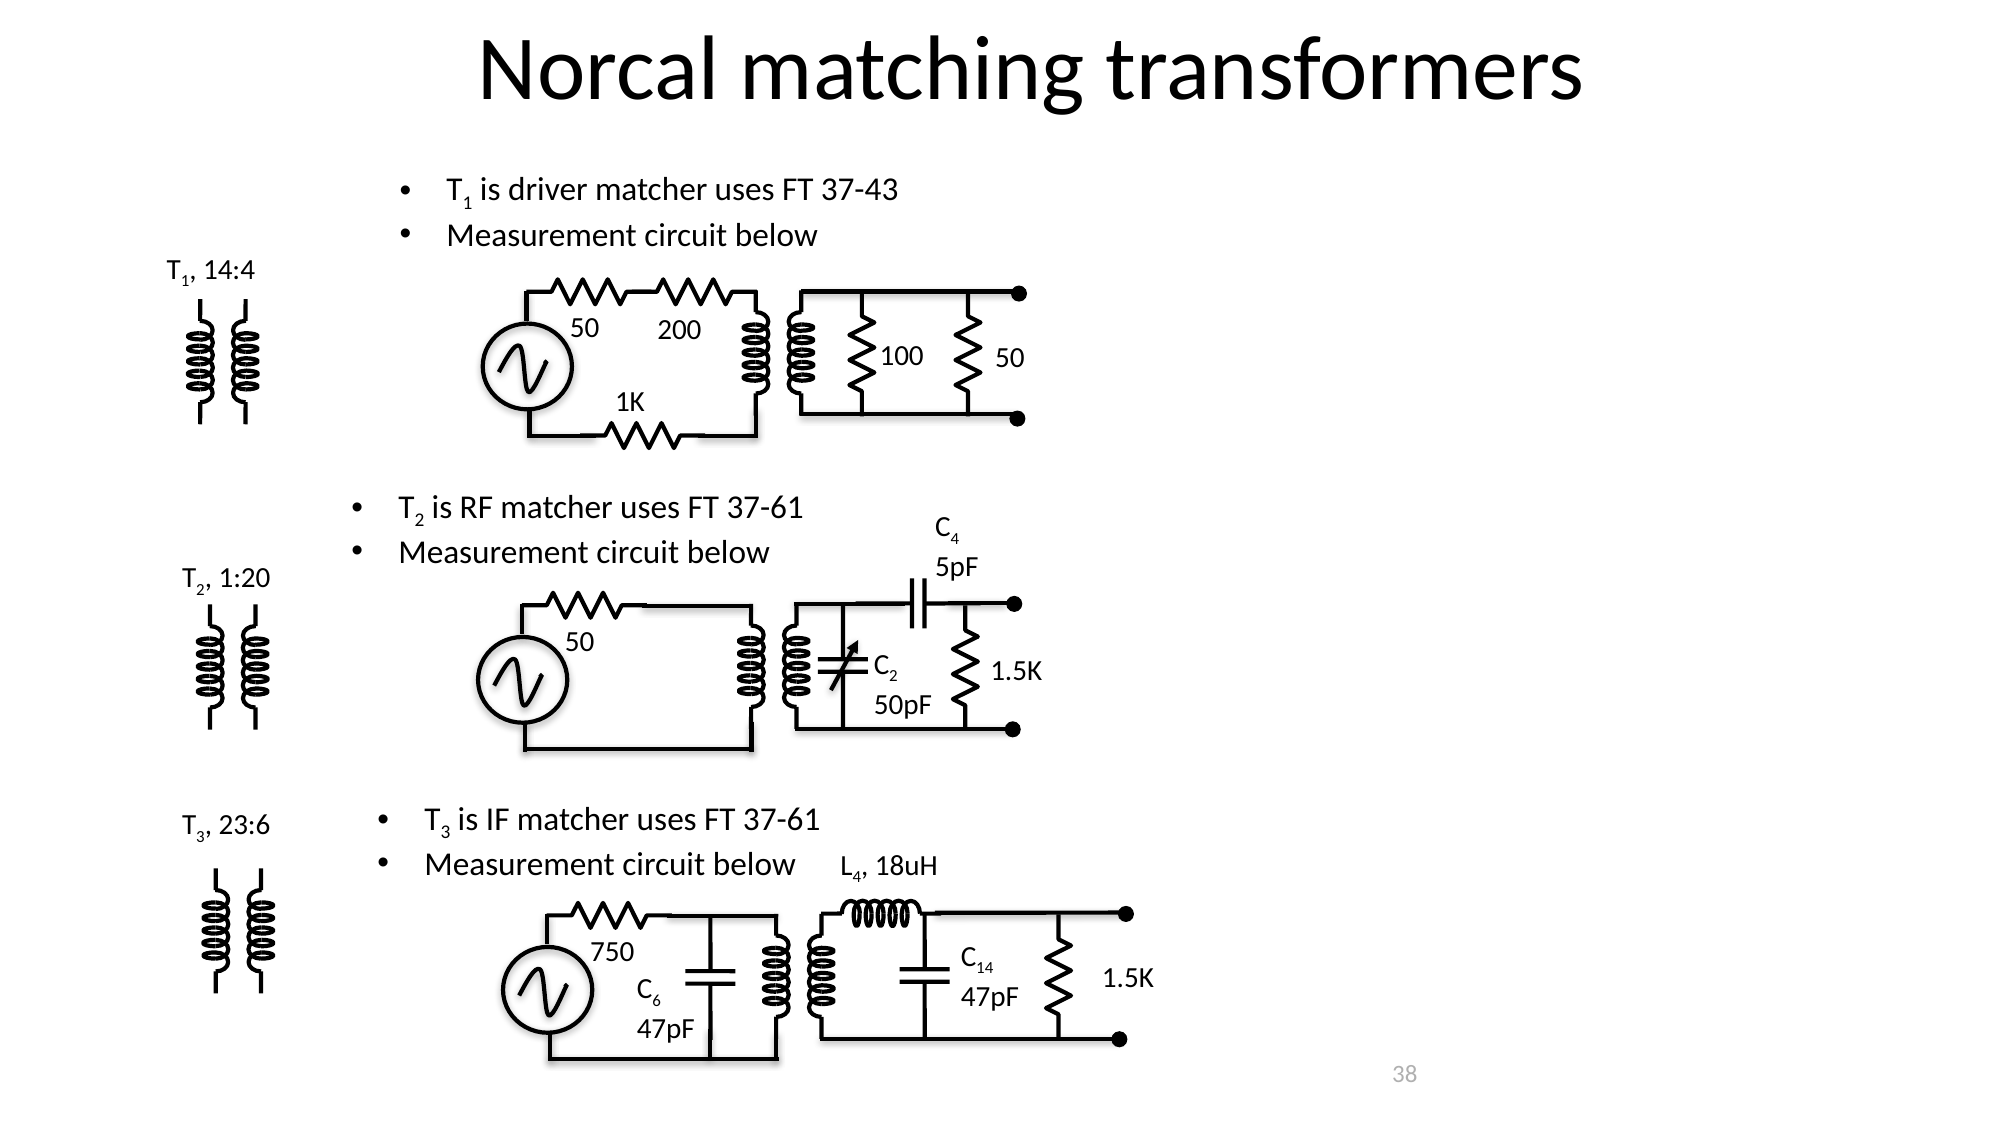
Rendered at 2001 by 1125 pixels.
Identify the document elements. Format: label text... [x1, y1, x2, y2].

text_box T3, 23:6 [174, 798, 292, 854]
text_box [197, 604, 268, 730]
text_box T2, 1:20 [174, 551, 292, 607]
text_box T3 is IF matcher uses FT 37-61 Measurement circuit below [369, 789, 1189, 890]
text_box Norcal matching transformers [64, 7, 2000, 118]
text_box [482, 279, 1077, 449]
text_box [502, 900, 1184, 1062]
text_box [478, 500, 1107, 752]
text_box L4, 18uH [832, 838, 1012, 894]
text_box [187, 299, 258, 425]
text_box T2 is RF matcher uses FT 37-61 Measurement circuit below [343, 477, 1163, 578]
text_box T1 is driver matcher uses FT 37-43 Measurement circuit below [392, 159, 1211, 261]
text_box T1, 14:4 [159, 242, 338, 298]
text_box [203, 868, 274, 994]
slide_number 38 [1074, 738, 1425, 1125]
